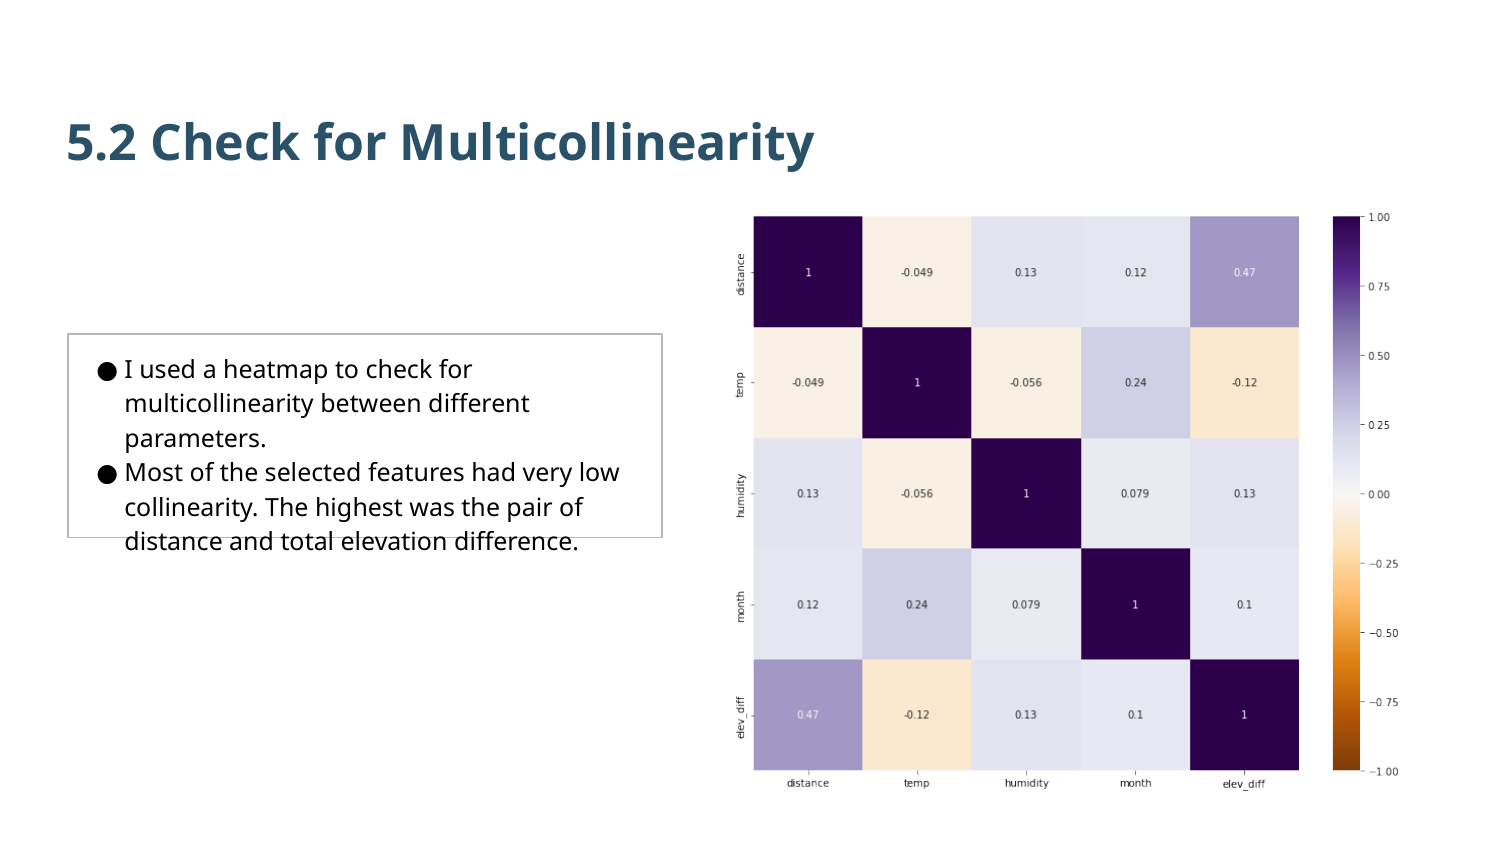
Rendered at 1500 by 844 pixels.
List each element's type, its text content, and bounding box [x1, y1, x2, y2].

text_box I used a heatmap to check for multicollinearity between different parameters. Most of the selected features had very low collinearity. The highest was the pair of distance and total elevation difference. [68, 334, 663, 538]
text_box 5.2 Check for Multicollinearity [51, 48, 1449, 186]
picture [727, 206, 1407, 796]
